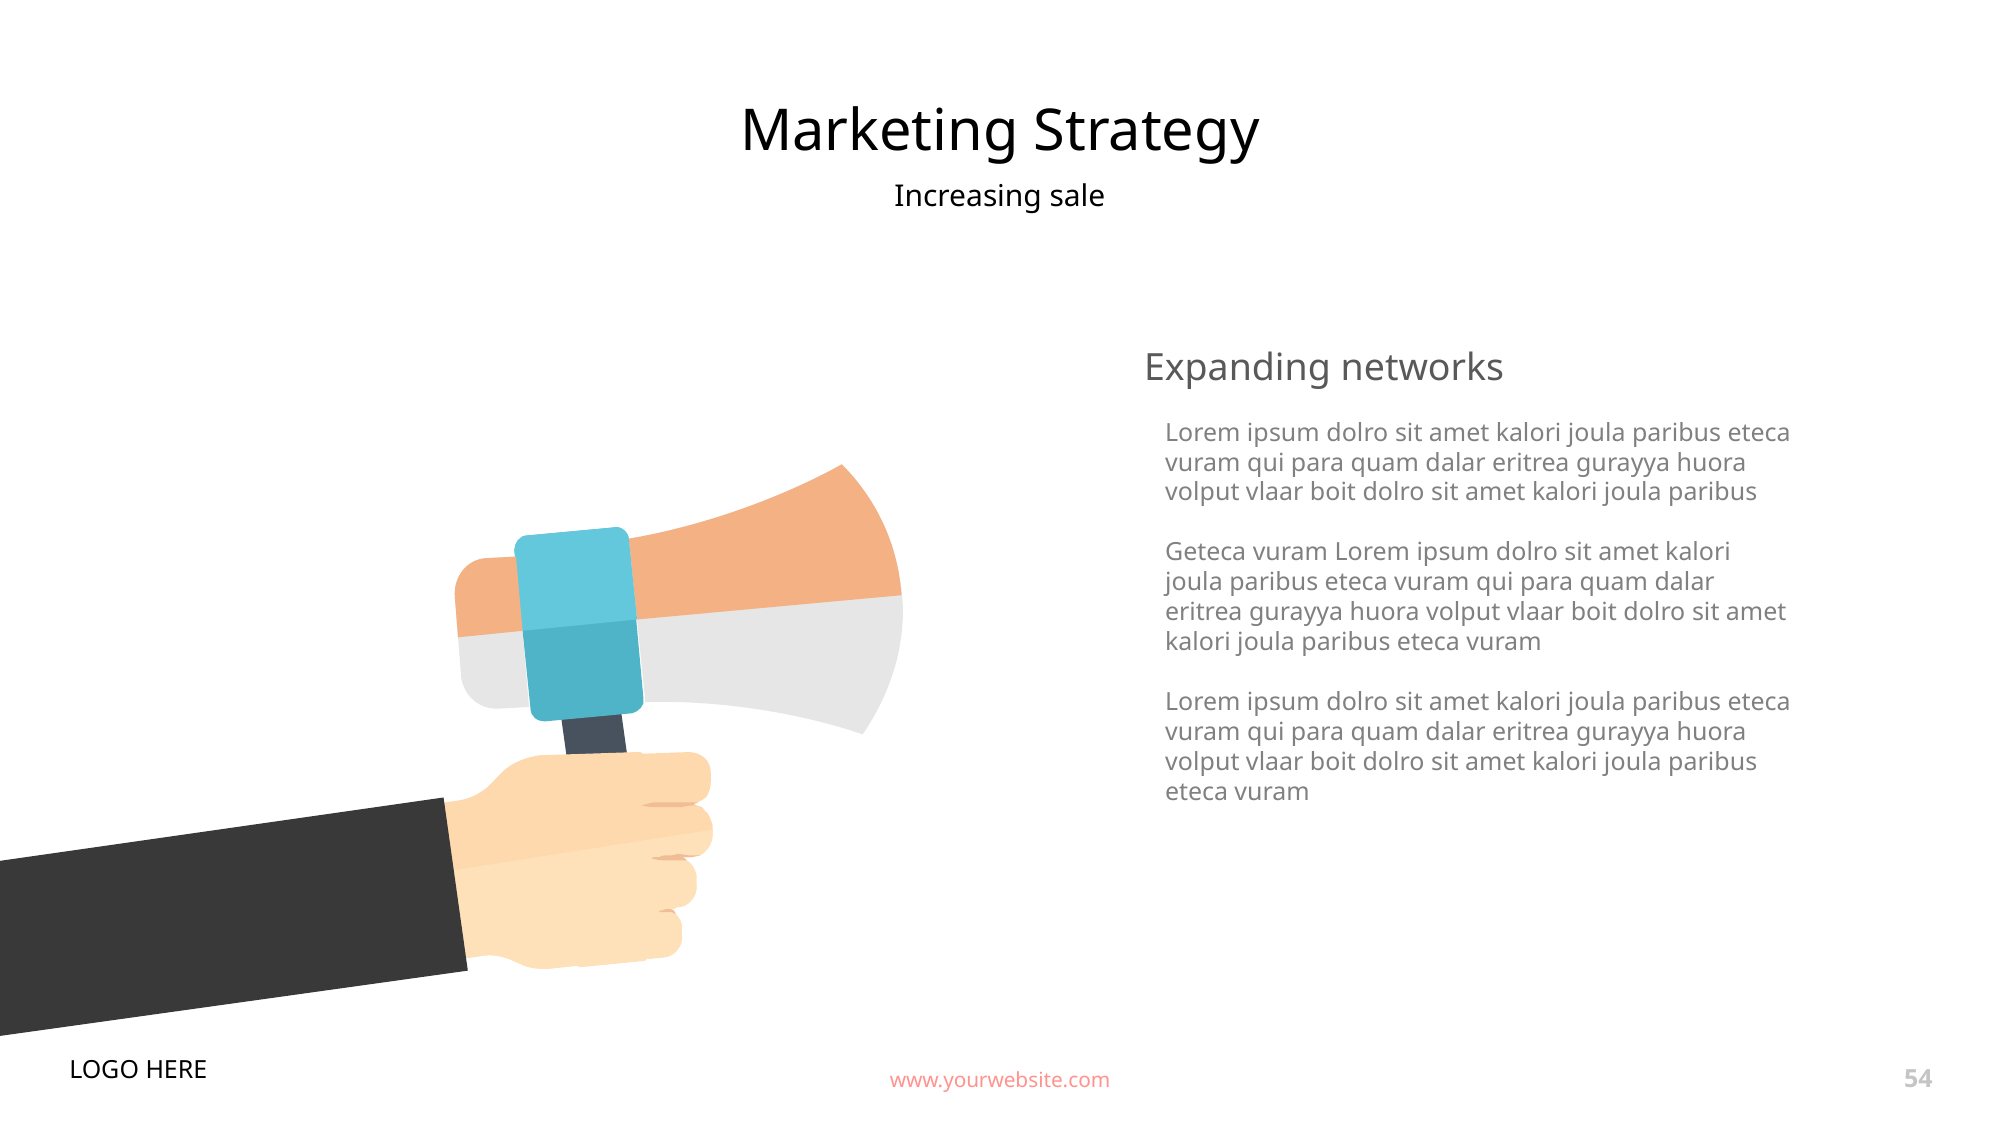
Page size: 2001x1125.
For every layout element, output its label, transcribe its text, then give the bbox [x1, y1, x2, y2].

text_box Lorem ipsum dolro sit amet kalori joula paribus eteca vuram qui para quam dalar eritrea gurayya huora volput vlaar boit dolro sit amet kalori joula paribus Geteca vuram Lorem ipsum dolro sit amet kalori joula paribus eteca vuram qui para quam dalar eritrea gurayya huora volput vlaar boit dolro sit amet kalori joula paribus eteca vuram Lorem ipsum dolro sit amet kalori joula paribus eteca vuram qui para quam dalar eritrea gurayya huora volput vlaar boit dolro sit amet kalori joula paribus eteca vuram [1150, 408, 1809, 843]
title Marketing Strategy [137, 93, 1863, 171]
footer www.yourwebsite.com [680, 1049, 1338, 1110]
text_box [0, 464, 903, 1050]
text_box Expanding networks [1129, 335, 1520, 396]
slide_number 54 [1475, 1049, 1948, 1110]
subtitle Increasing sale [137, 173, 1863, 221]
text_box LOGO HERE [54, 1050, 680, 1114]
